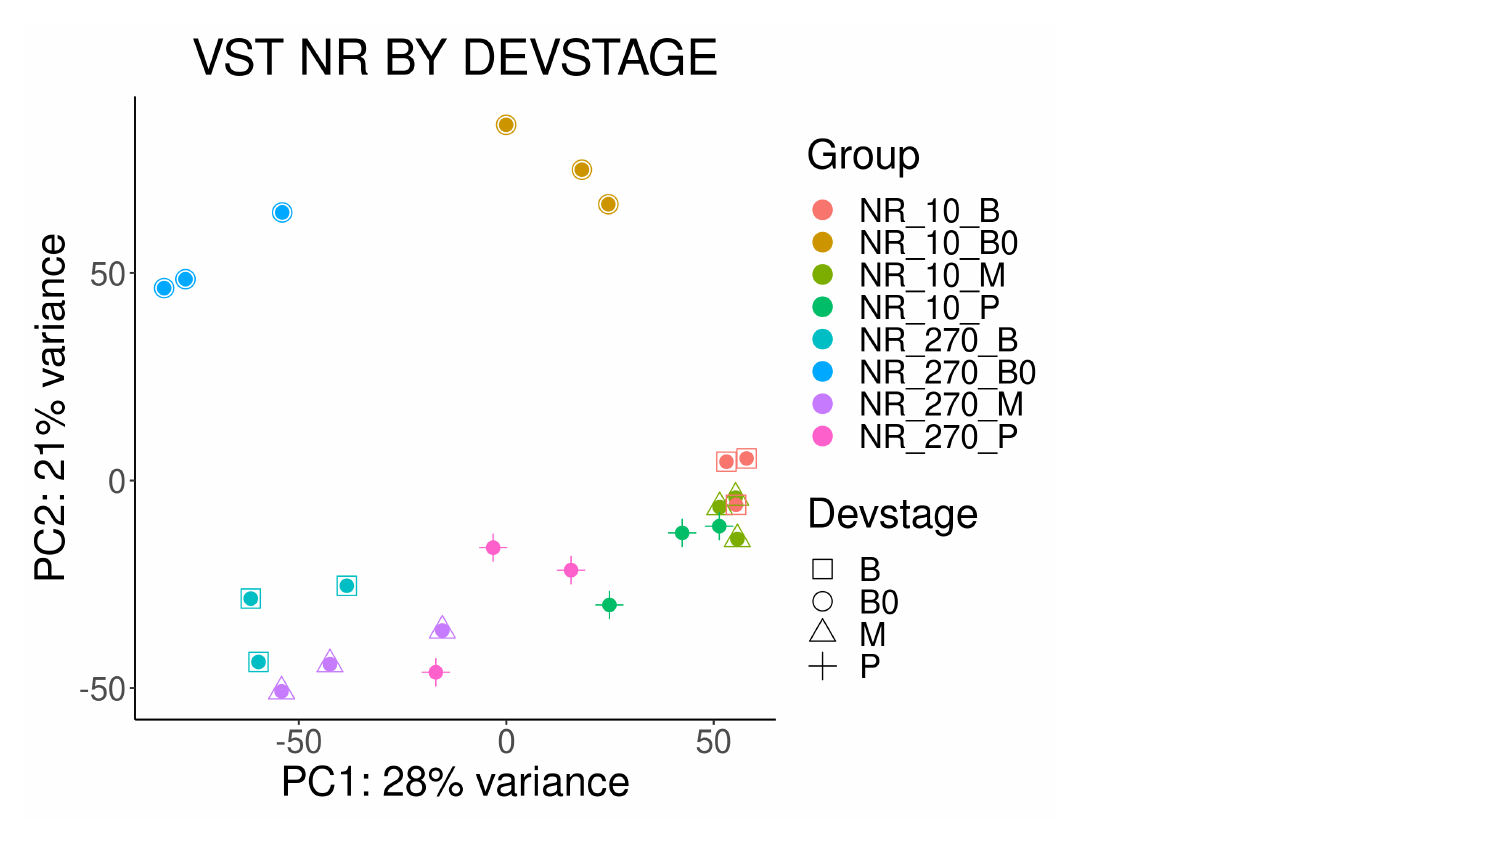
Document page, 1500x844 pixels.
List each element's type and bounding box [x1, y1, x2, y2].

picture [24, 24, 1058, 819]
